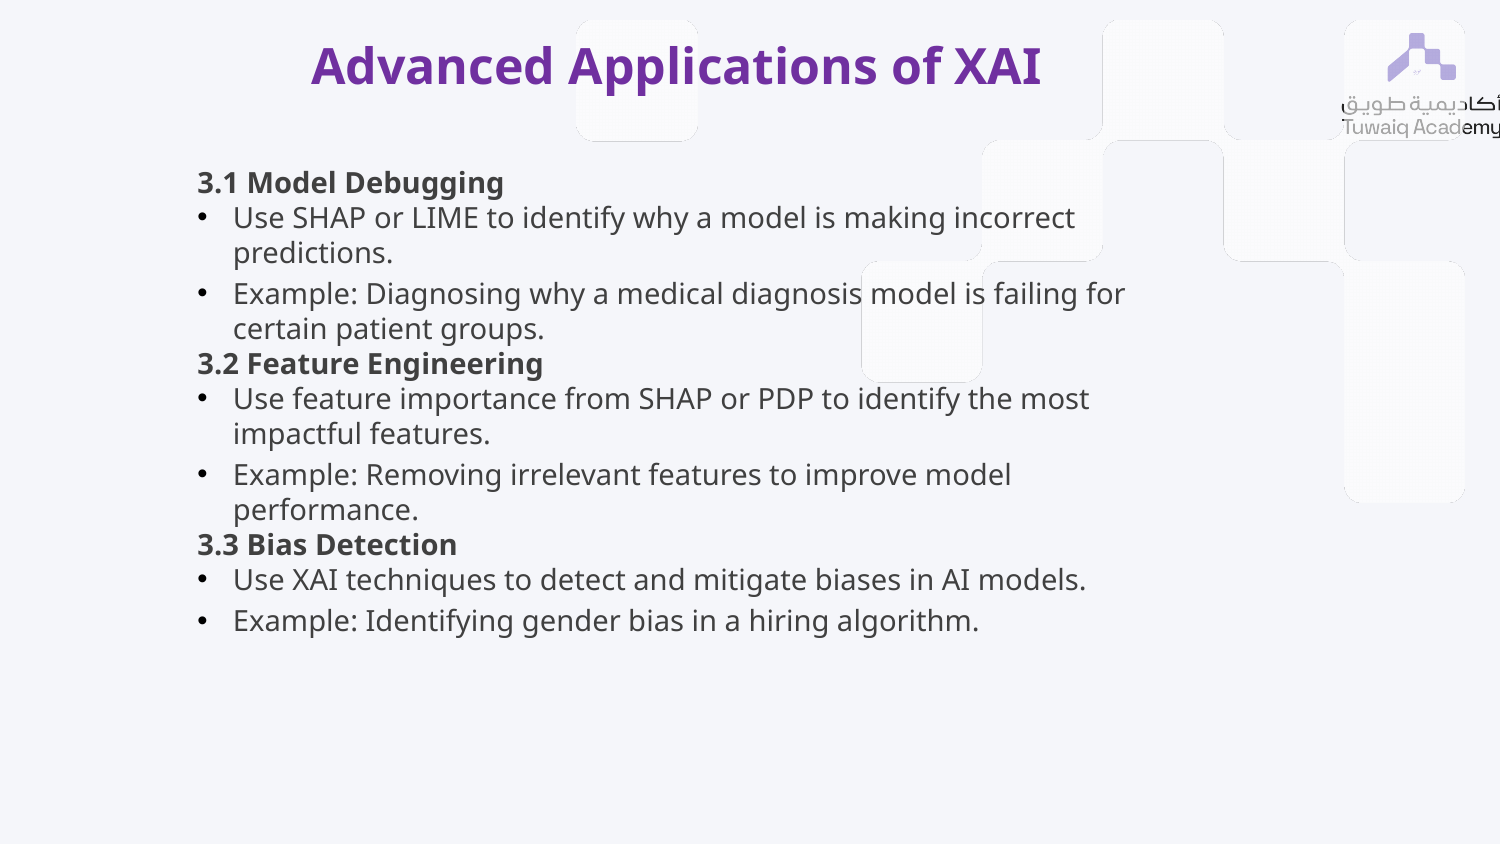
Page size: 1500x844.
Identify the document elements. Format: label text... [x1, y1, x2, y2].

title Advanced Applications of XAI [64, 20, 574, 102]
picture [576, 2, 1500, 503]
text_box 3.1 Model Debugging Use SHAP or LIME to identify why a model is making incorrect predictions. Example: Diagnosing why a medical diagnosis model is failing for certain patient groups. 3.2 Feature Engineering Use feature importance from SHAP or PDP to identify the most impactful features. Example: Removing irrelevant features to improve model performance. 3.3 Bias Detection Use XAI techniques to detect and mitigate biases in AI models. Example: Identifying gender bias in a hiring algorithm. [182, 156, 1144, 645]
